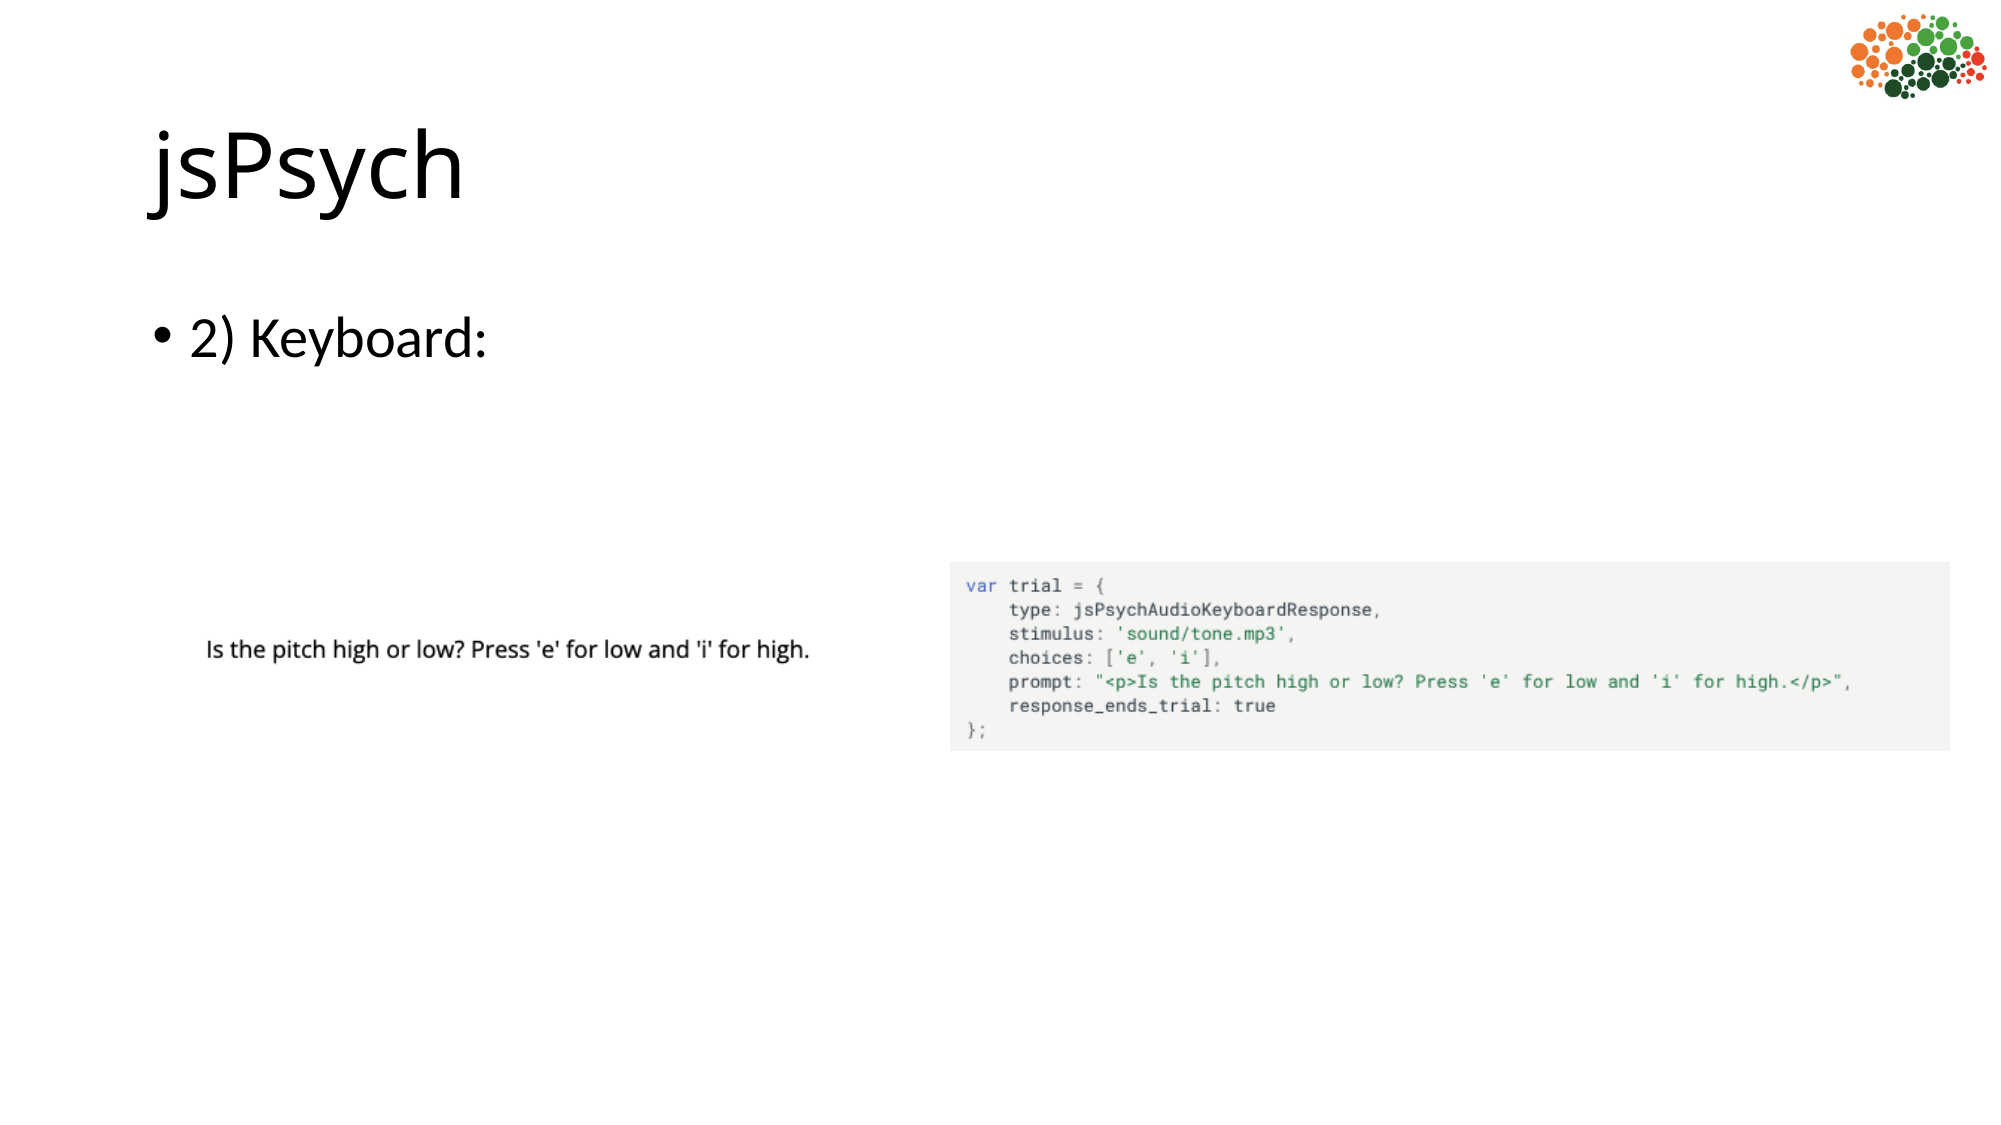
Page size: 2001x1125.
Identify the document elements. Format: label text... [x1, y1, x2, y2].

picture [101, 496, 931, 816]
picture [1831, 0, 2000, 113]
list 2) Keyboard: [137, 299, 1863, 1014]
title jsPsych [137, 59, 1863, 278]
picture [950, 562, 1950, 751]
